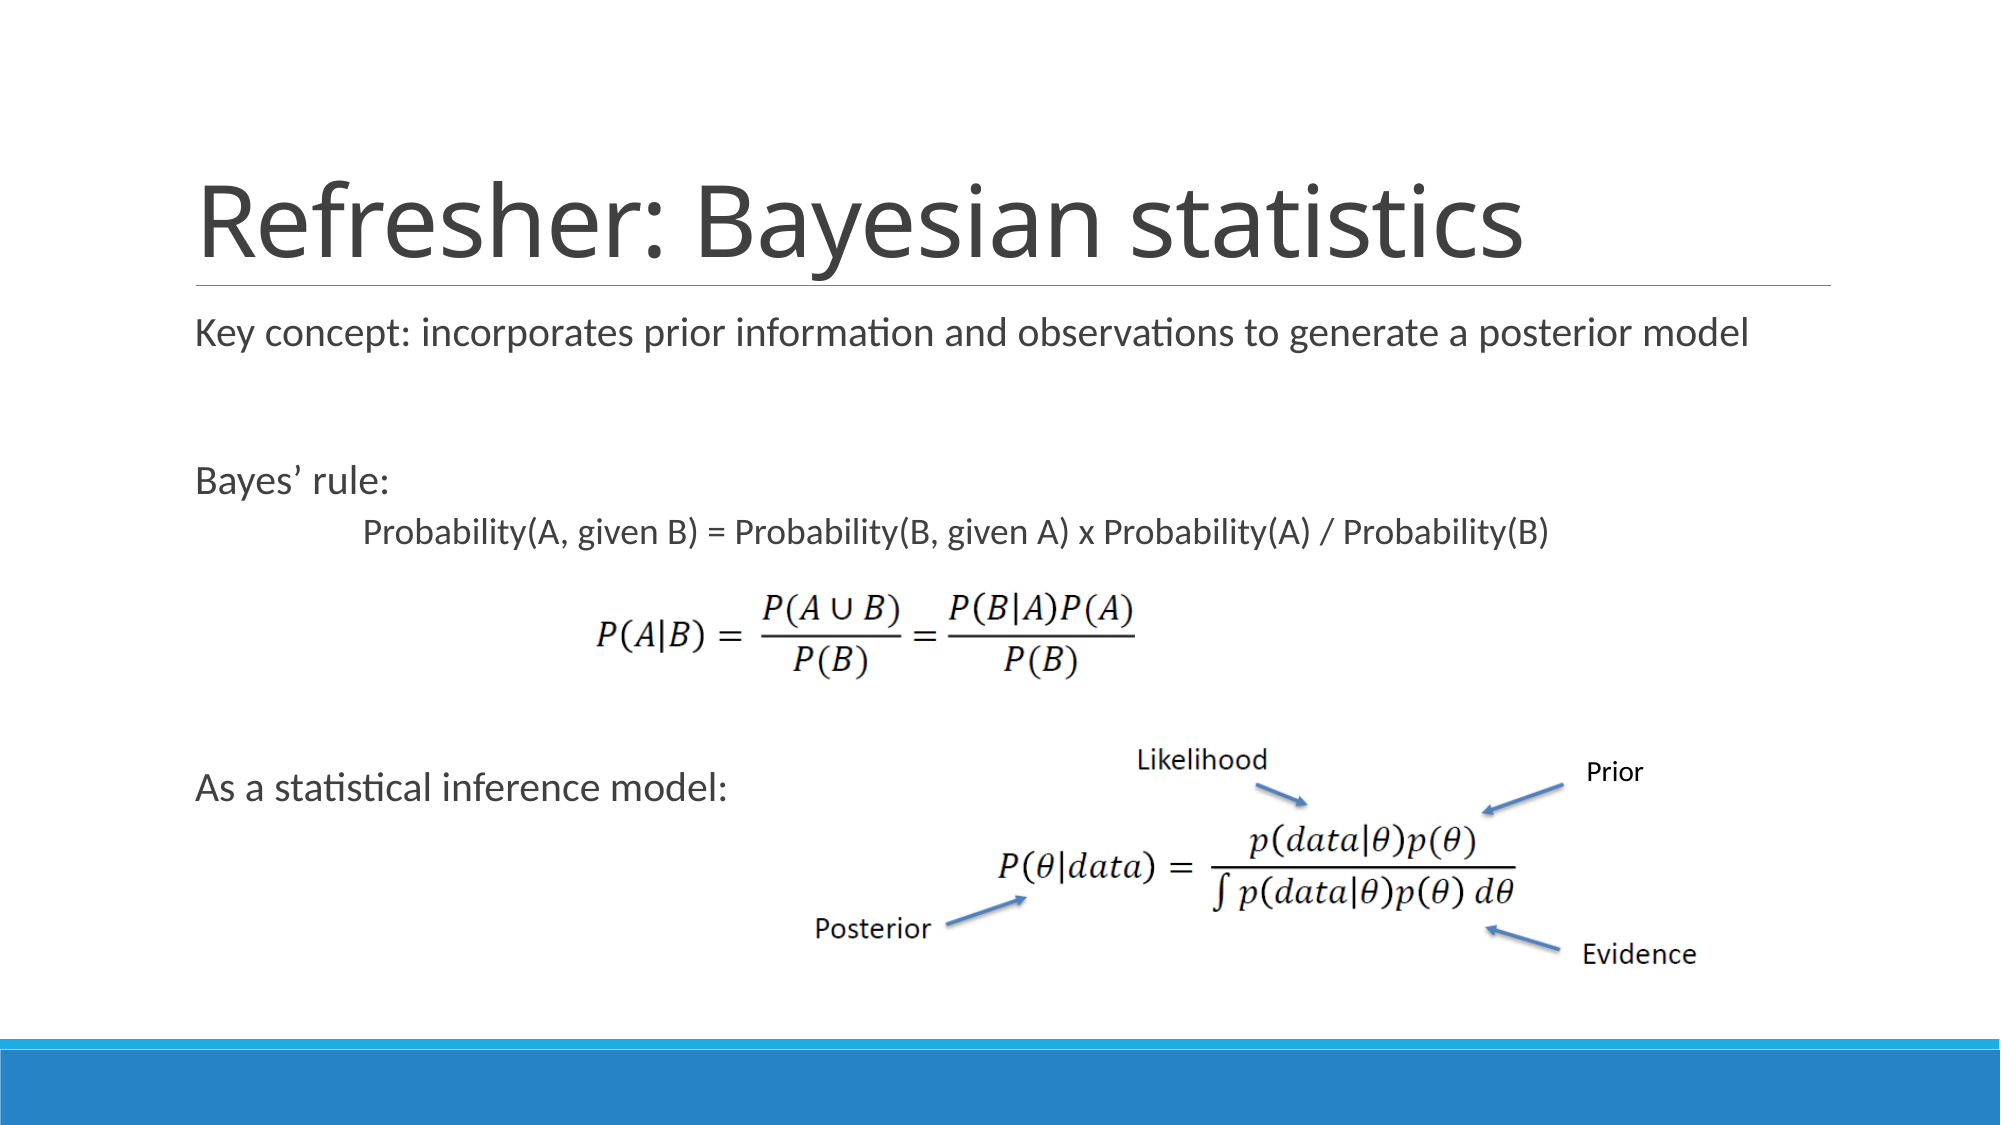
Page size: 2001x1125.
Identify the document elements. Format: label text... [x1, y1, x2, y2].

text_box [794, 743, 1730, 1000]
title Refresher: Bayesian statistics [180, 47, 1830, 285]
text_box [571, 563, 1169, 702]
list Key concept: incorporates prior information and observations to generate a posterior model Bayes’ rule: Probability(A, given B) = Probability(B, given A) x Probability(A) / Probability(B) As a statistical inference model: [180, 302, 1830, 963]
